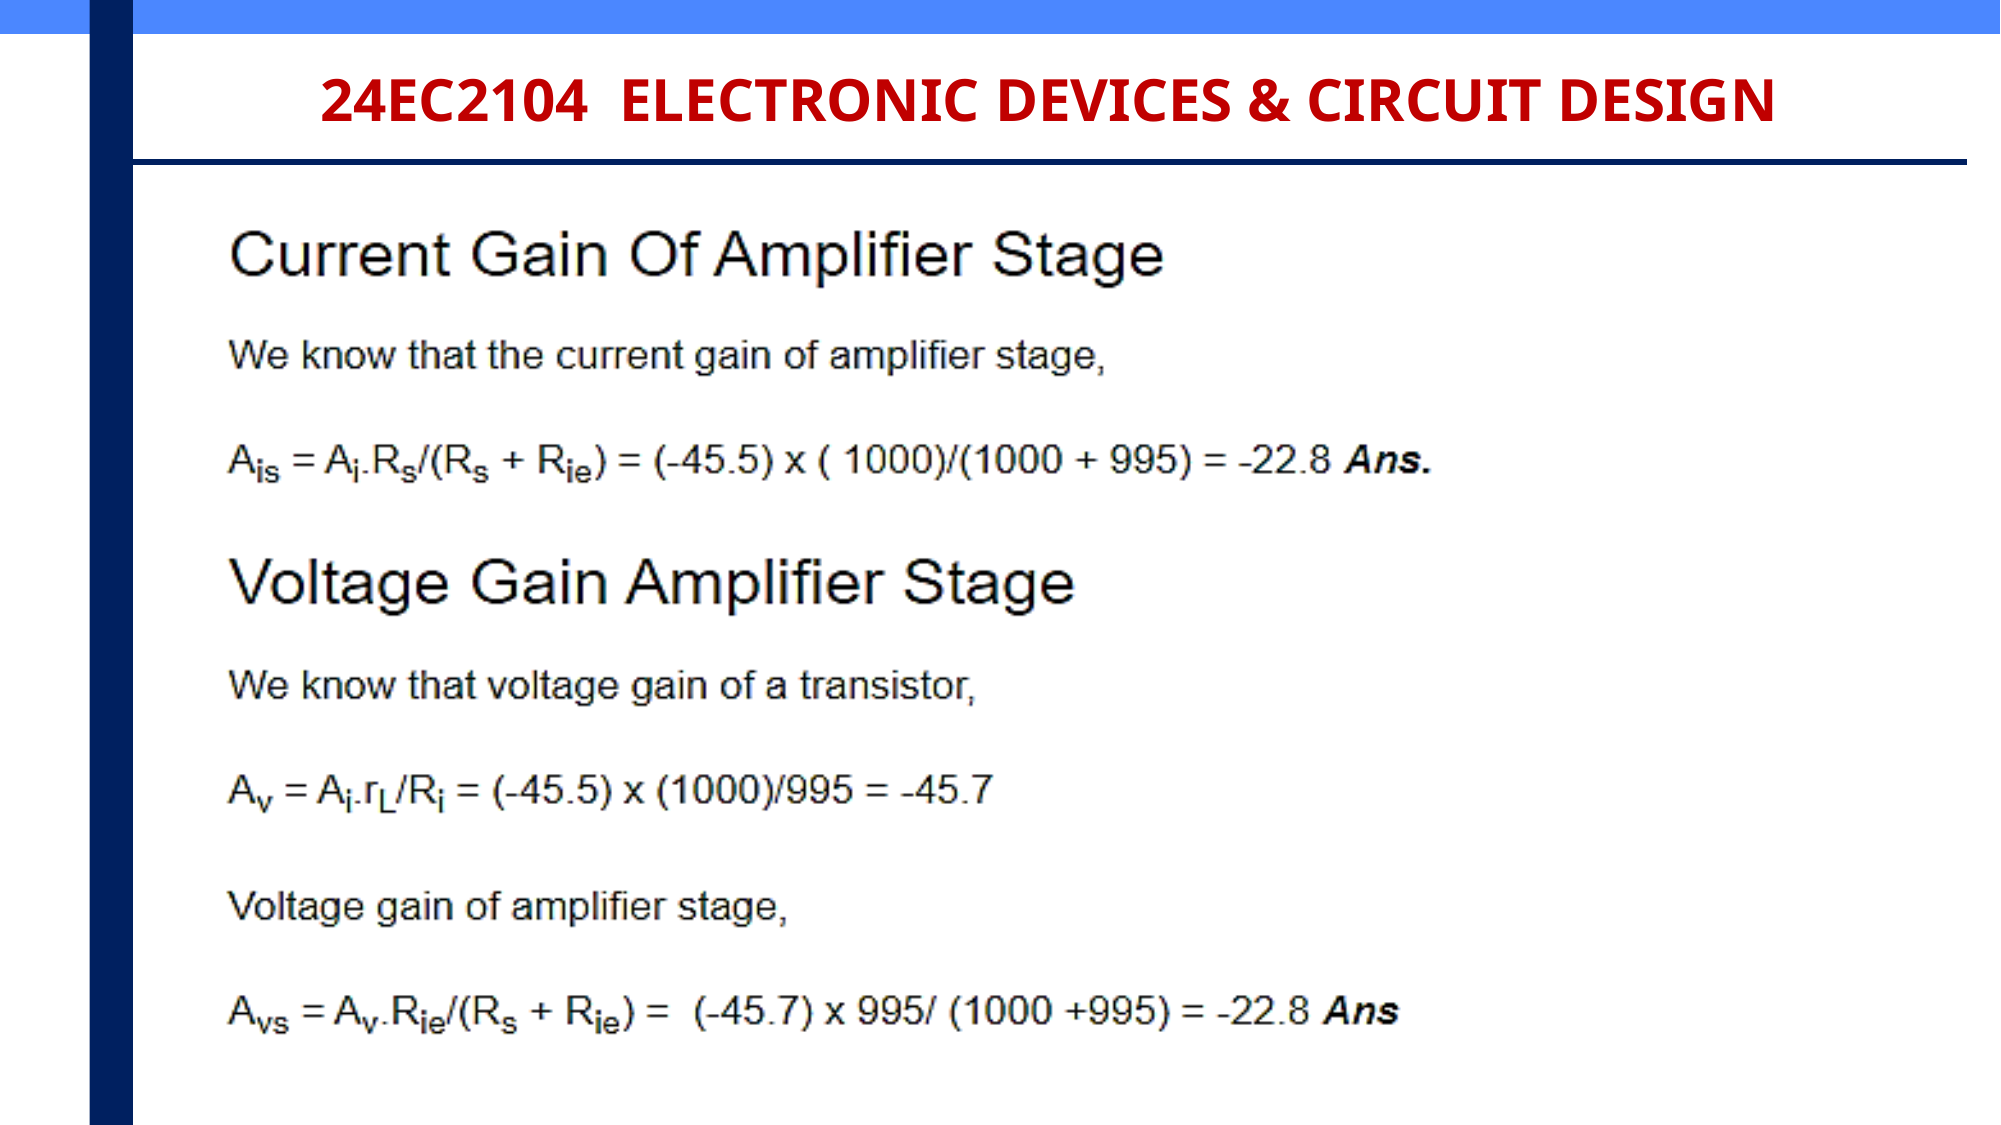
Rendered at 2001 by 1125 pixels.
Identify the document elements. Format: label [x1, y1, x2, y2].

picture [197, 203, 1447, 1070]
text_box [0, 0, 2000, 1125]
